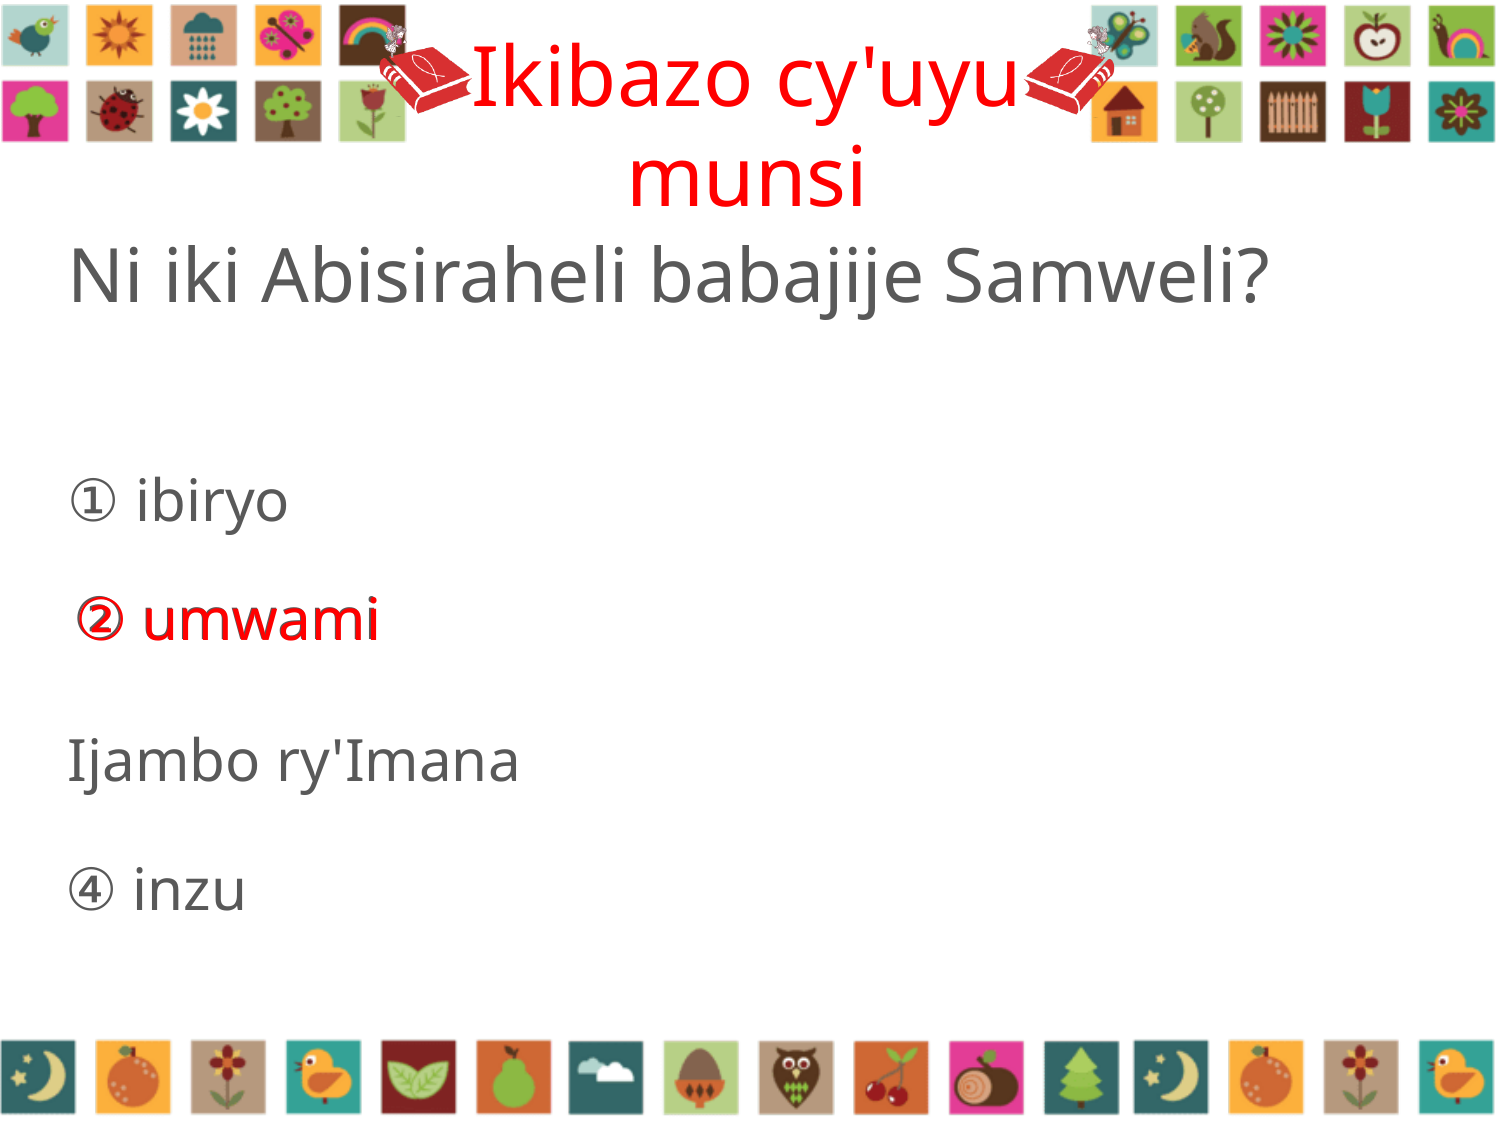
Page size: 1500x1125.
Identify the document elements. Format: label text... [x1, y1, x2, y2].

text_box Ijambo ry'Imana [53, 716, 1483, 801]
picture [992, 3, 1500, 150]
text_box Ikibazo cy'uyu munsi [414, 16, 1080, 219]
text_box Ni iki Abisiraheli babajije Samweli? [53, 219, 1436, 325]
picture [0, 3, 504, 150]
text_box ① ibiryo [53, 456, 1436, 541]
text_box ② umwami [60, 574, 1490, 660]
text_box ④ inzu [50, 844, 1480, 930]
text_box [0, 1028, 1500, 1118]
